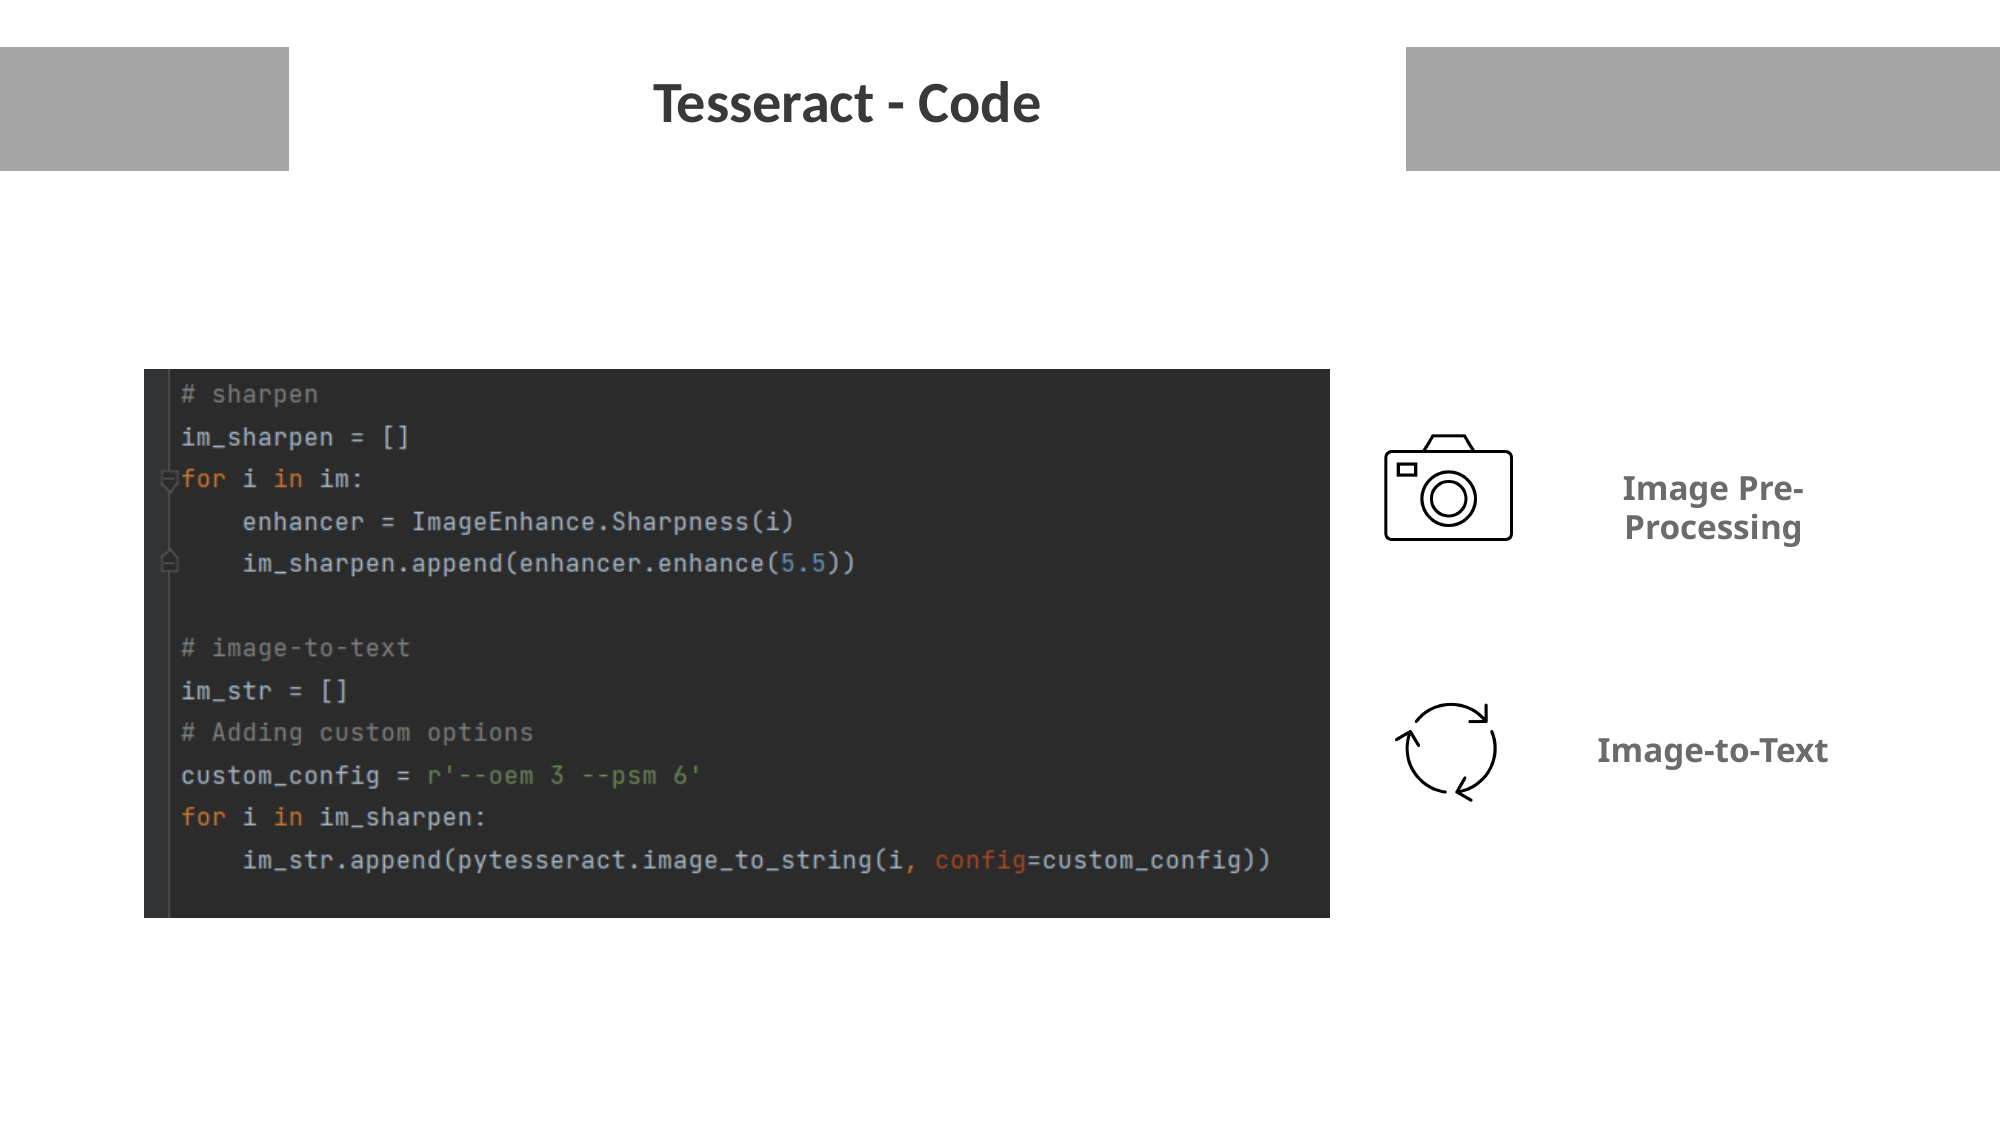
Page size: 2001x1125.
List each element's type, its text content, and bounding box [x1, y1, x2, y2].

picture [1373, 674, 1524, 825]
text_box [1406, 47, 2000, 171]
text_box Image Pre-Processing [1538, 459, 1889, 554]
picture [1373, 412, 1524, 563]
text_box Image-to-Text [1538, 721, 1889, 777]
text_box Tesseract - Code [287, 37, 1408, 161]
picture [144, 369, 1330, 918]
text_box [0, 47, 289, 171]
